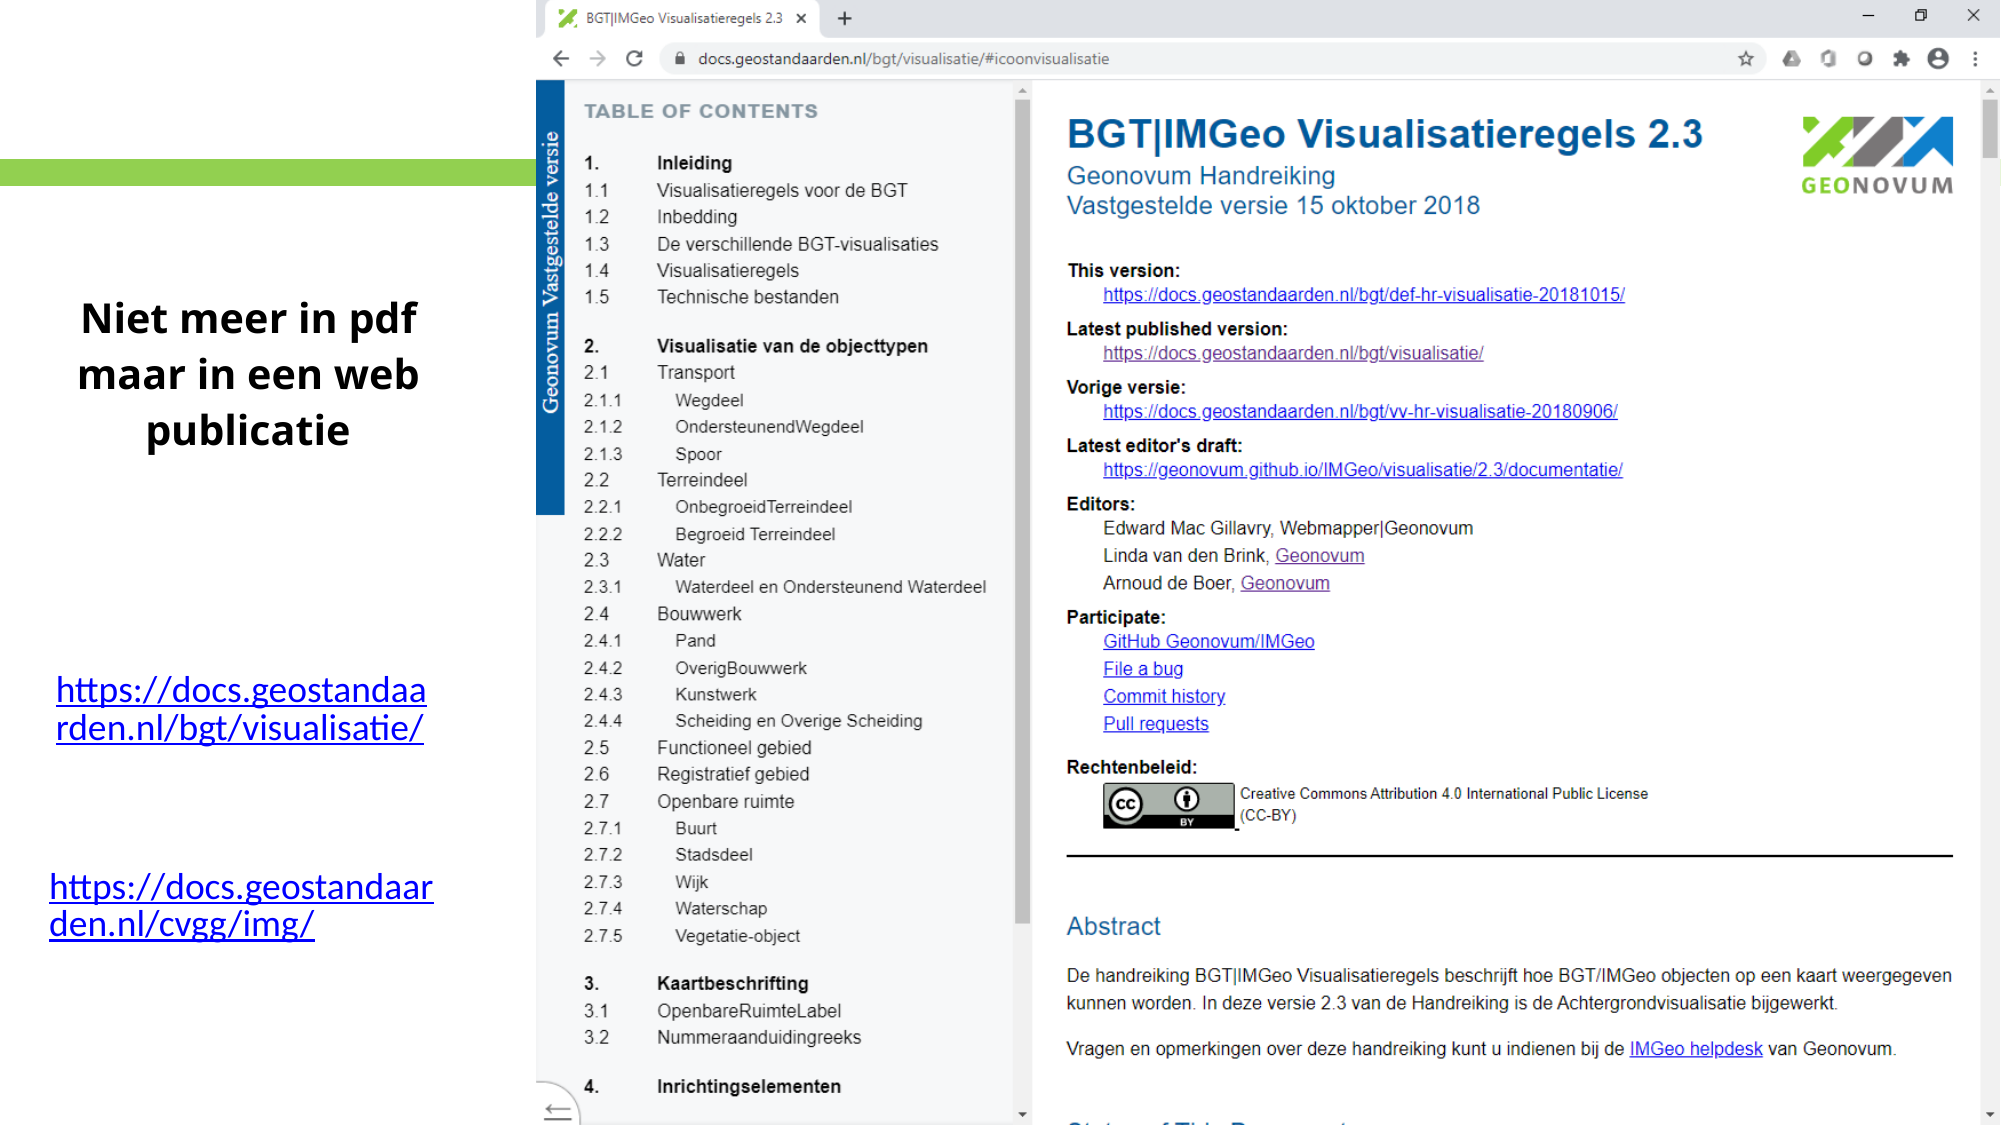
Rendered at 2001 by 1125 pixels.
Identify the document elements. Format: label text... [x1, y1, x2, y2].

picture [536, 0, 2000, 1125]
text_box https://docs.geostandaarden.nl/bgt/visualisatie/ [41, 657, 443, 763]
text_box https://docs.geostandaarden.nl/cvgg/img/ [34, 854, 449, 960]
title Niet meer in pdf maar in een web publicatie [41, 279, 456, 468]
